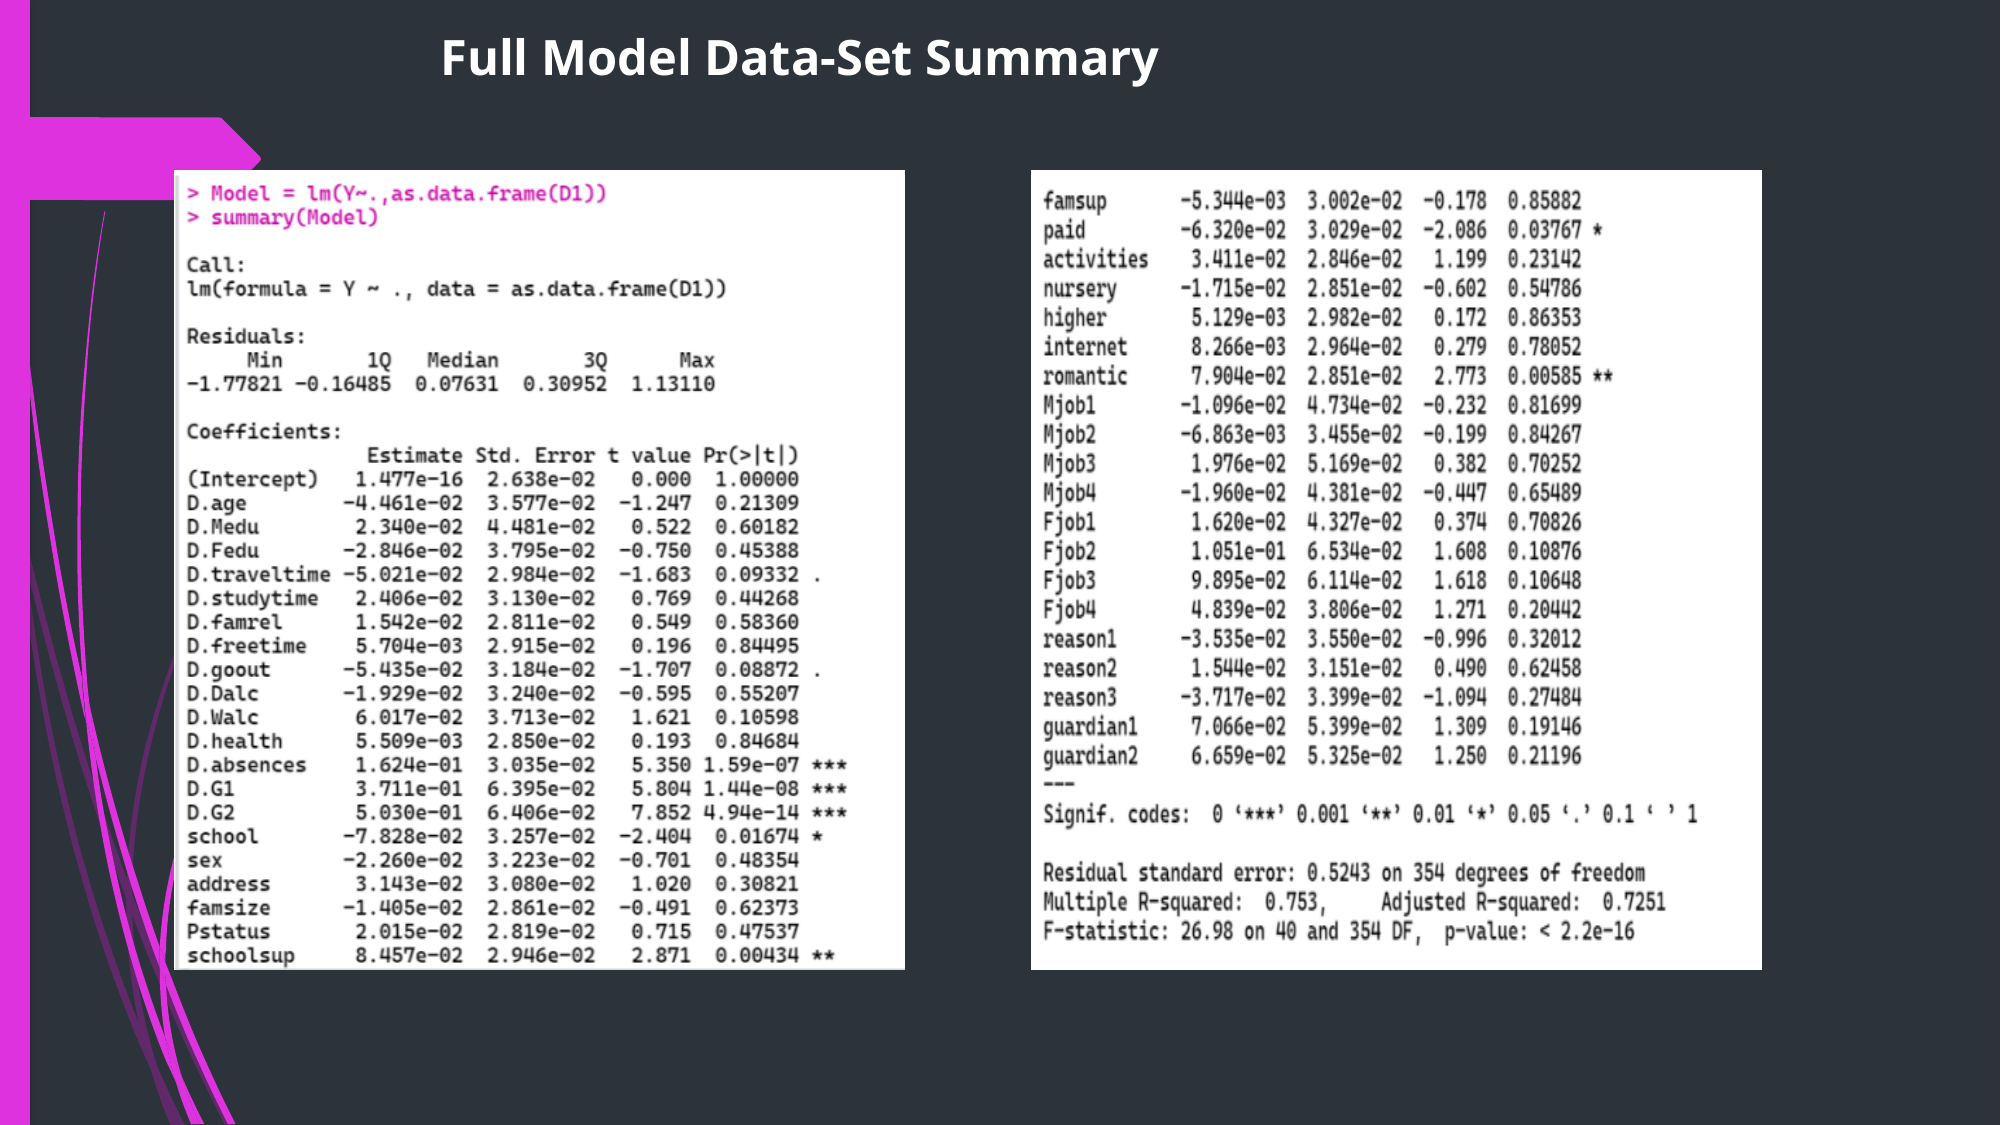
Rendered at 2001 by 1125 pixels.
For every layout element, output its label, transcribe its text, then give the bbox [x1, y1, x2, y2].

picture [1031, 170, 1762, 971]
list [174, 170, 905, 971]
title Full Model Data-Set Summary [425, 18, 1888, 94]
